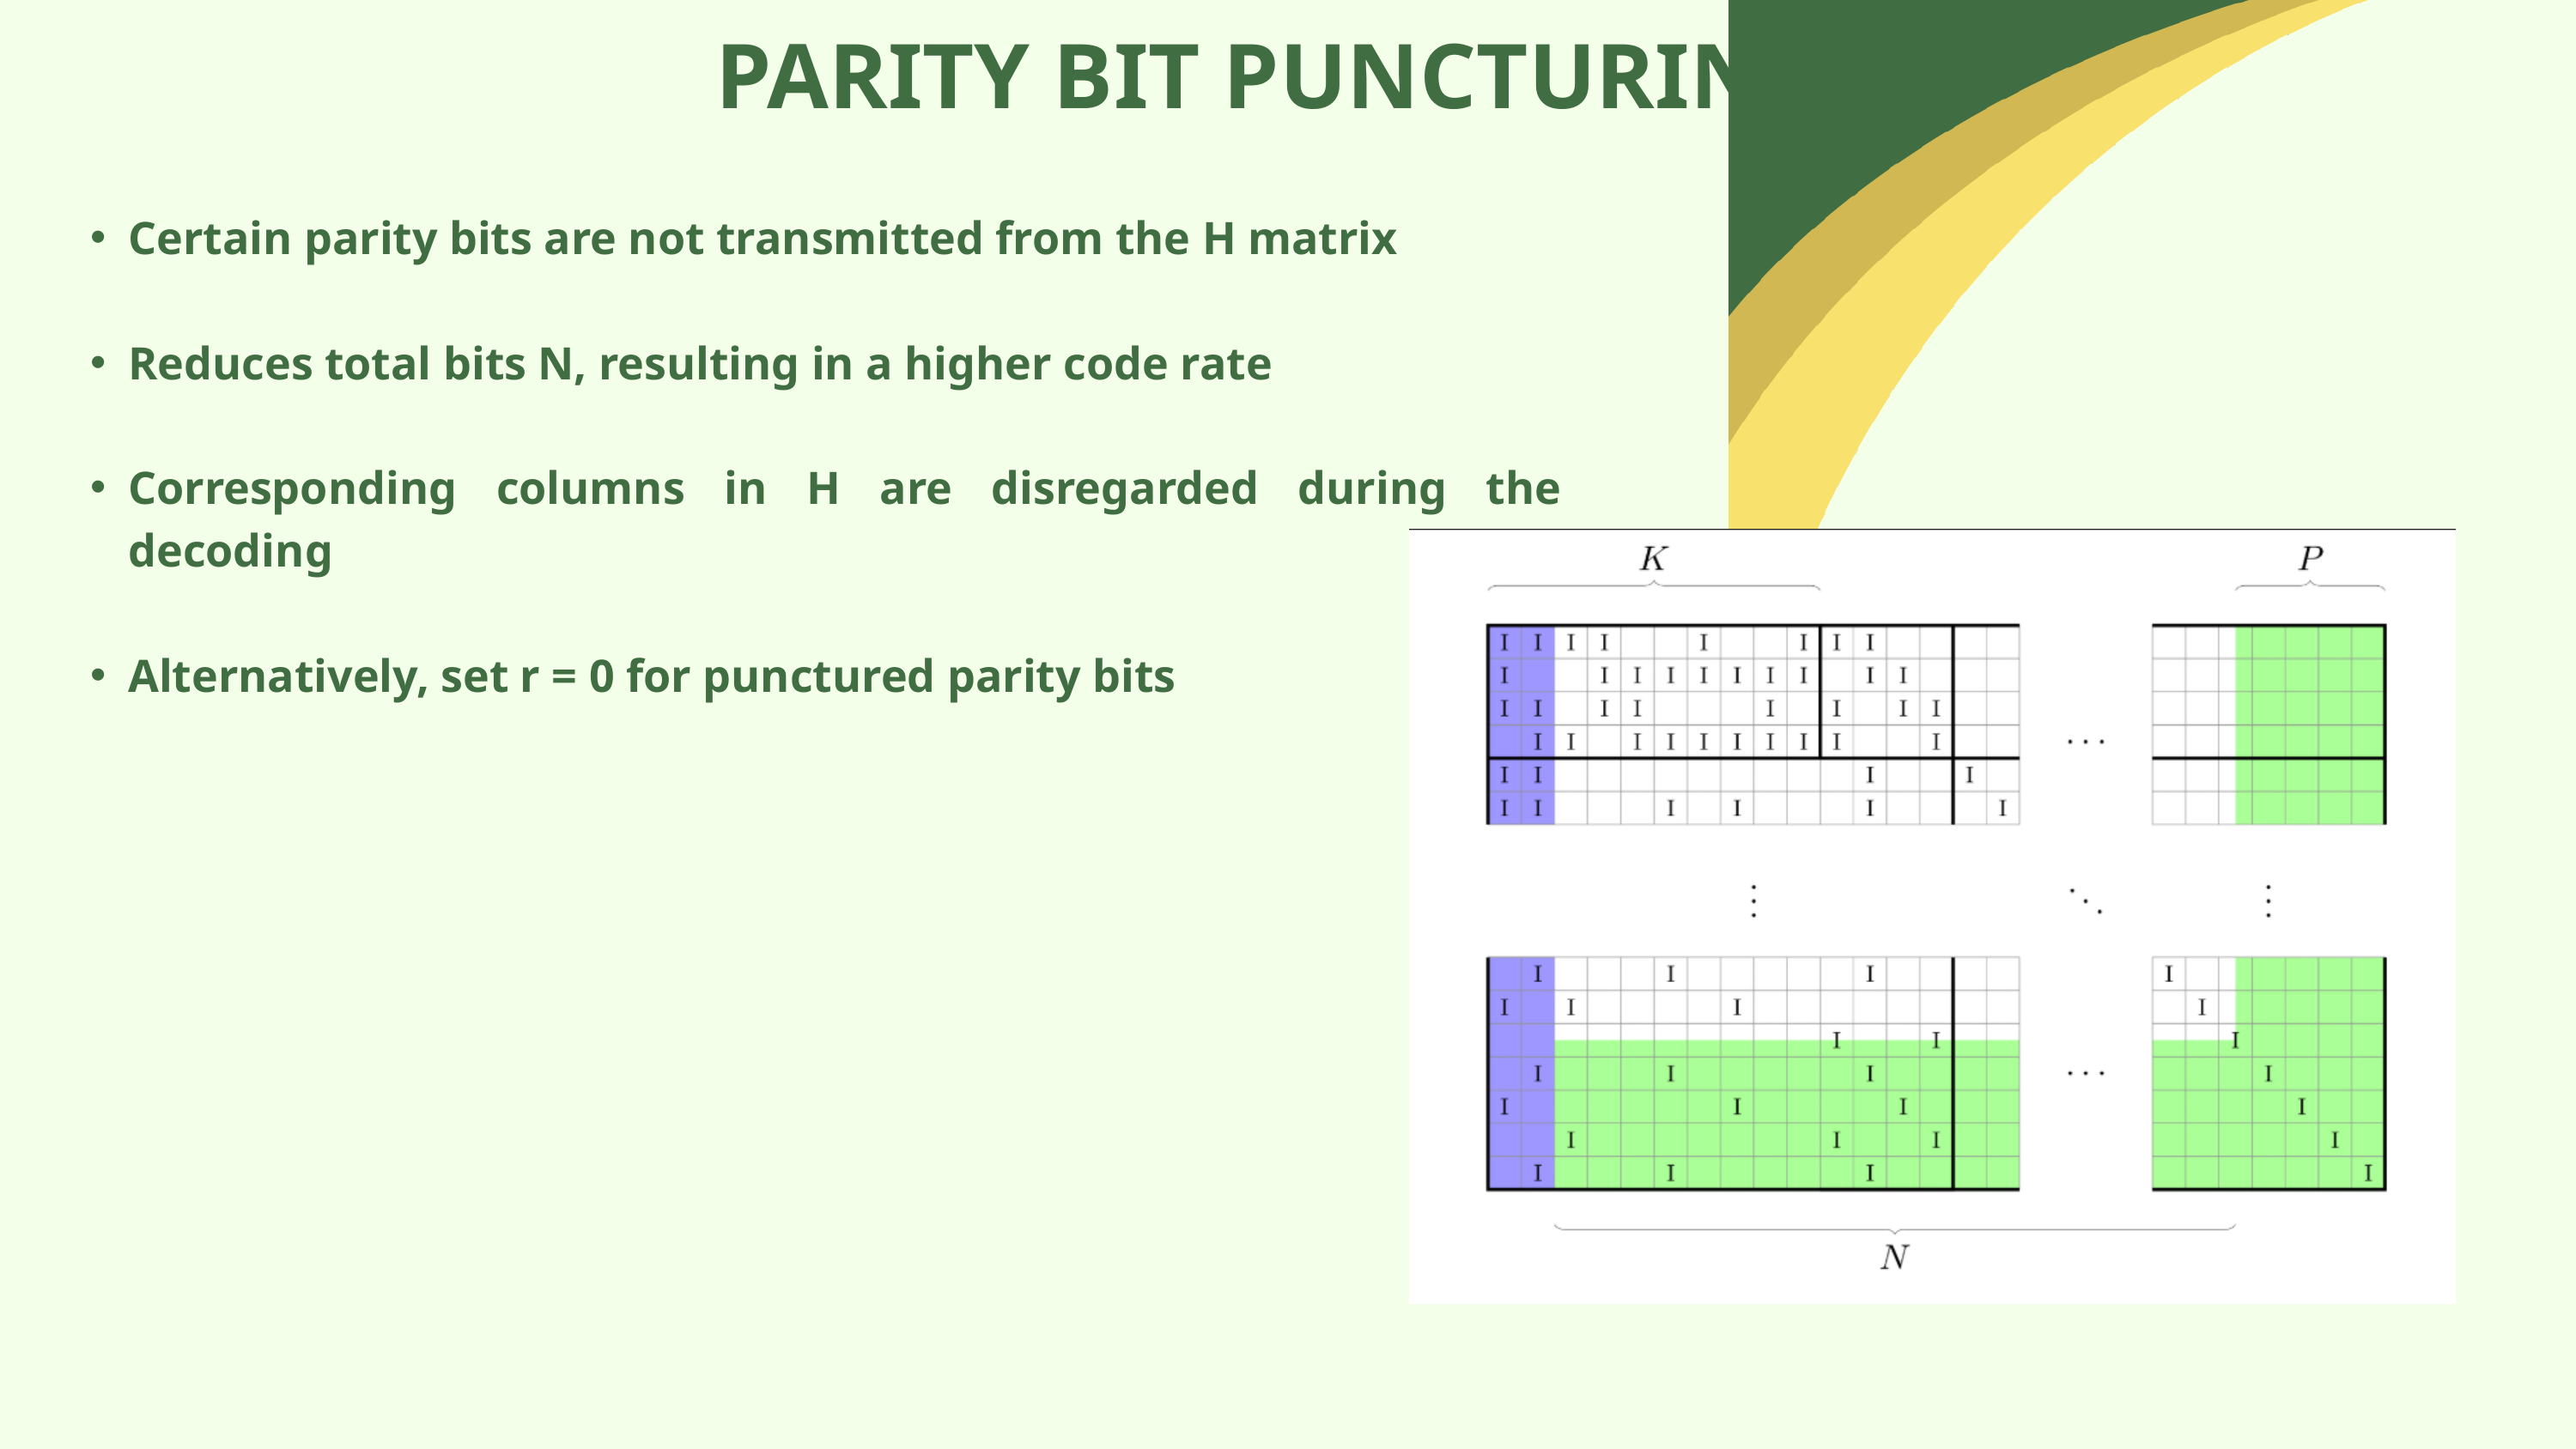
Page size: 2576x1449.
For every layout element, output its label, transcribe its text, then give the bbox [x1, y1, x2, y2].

text_box [1728, 0, 2576, 842]
text_box PARITY BIT PUNCTURING [385, 1, 2159, 127]
text_box [1409, 529, 2457, 1304]
text_box Certain parity bits are not transmitted from the H matrix Reduces total bits N, resulting in a higher code rate Corresponding columns in H are disregarded during the decoding Alternatively, set r = 0 for punctured parity bits [52, 200, 1563, 827]
